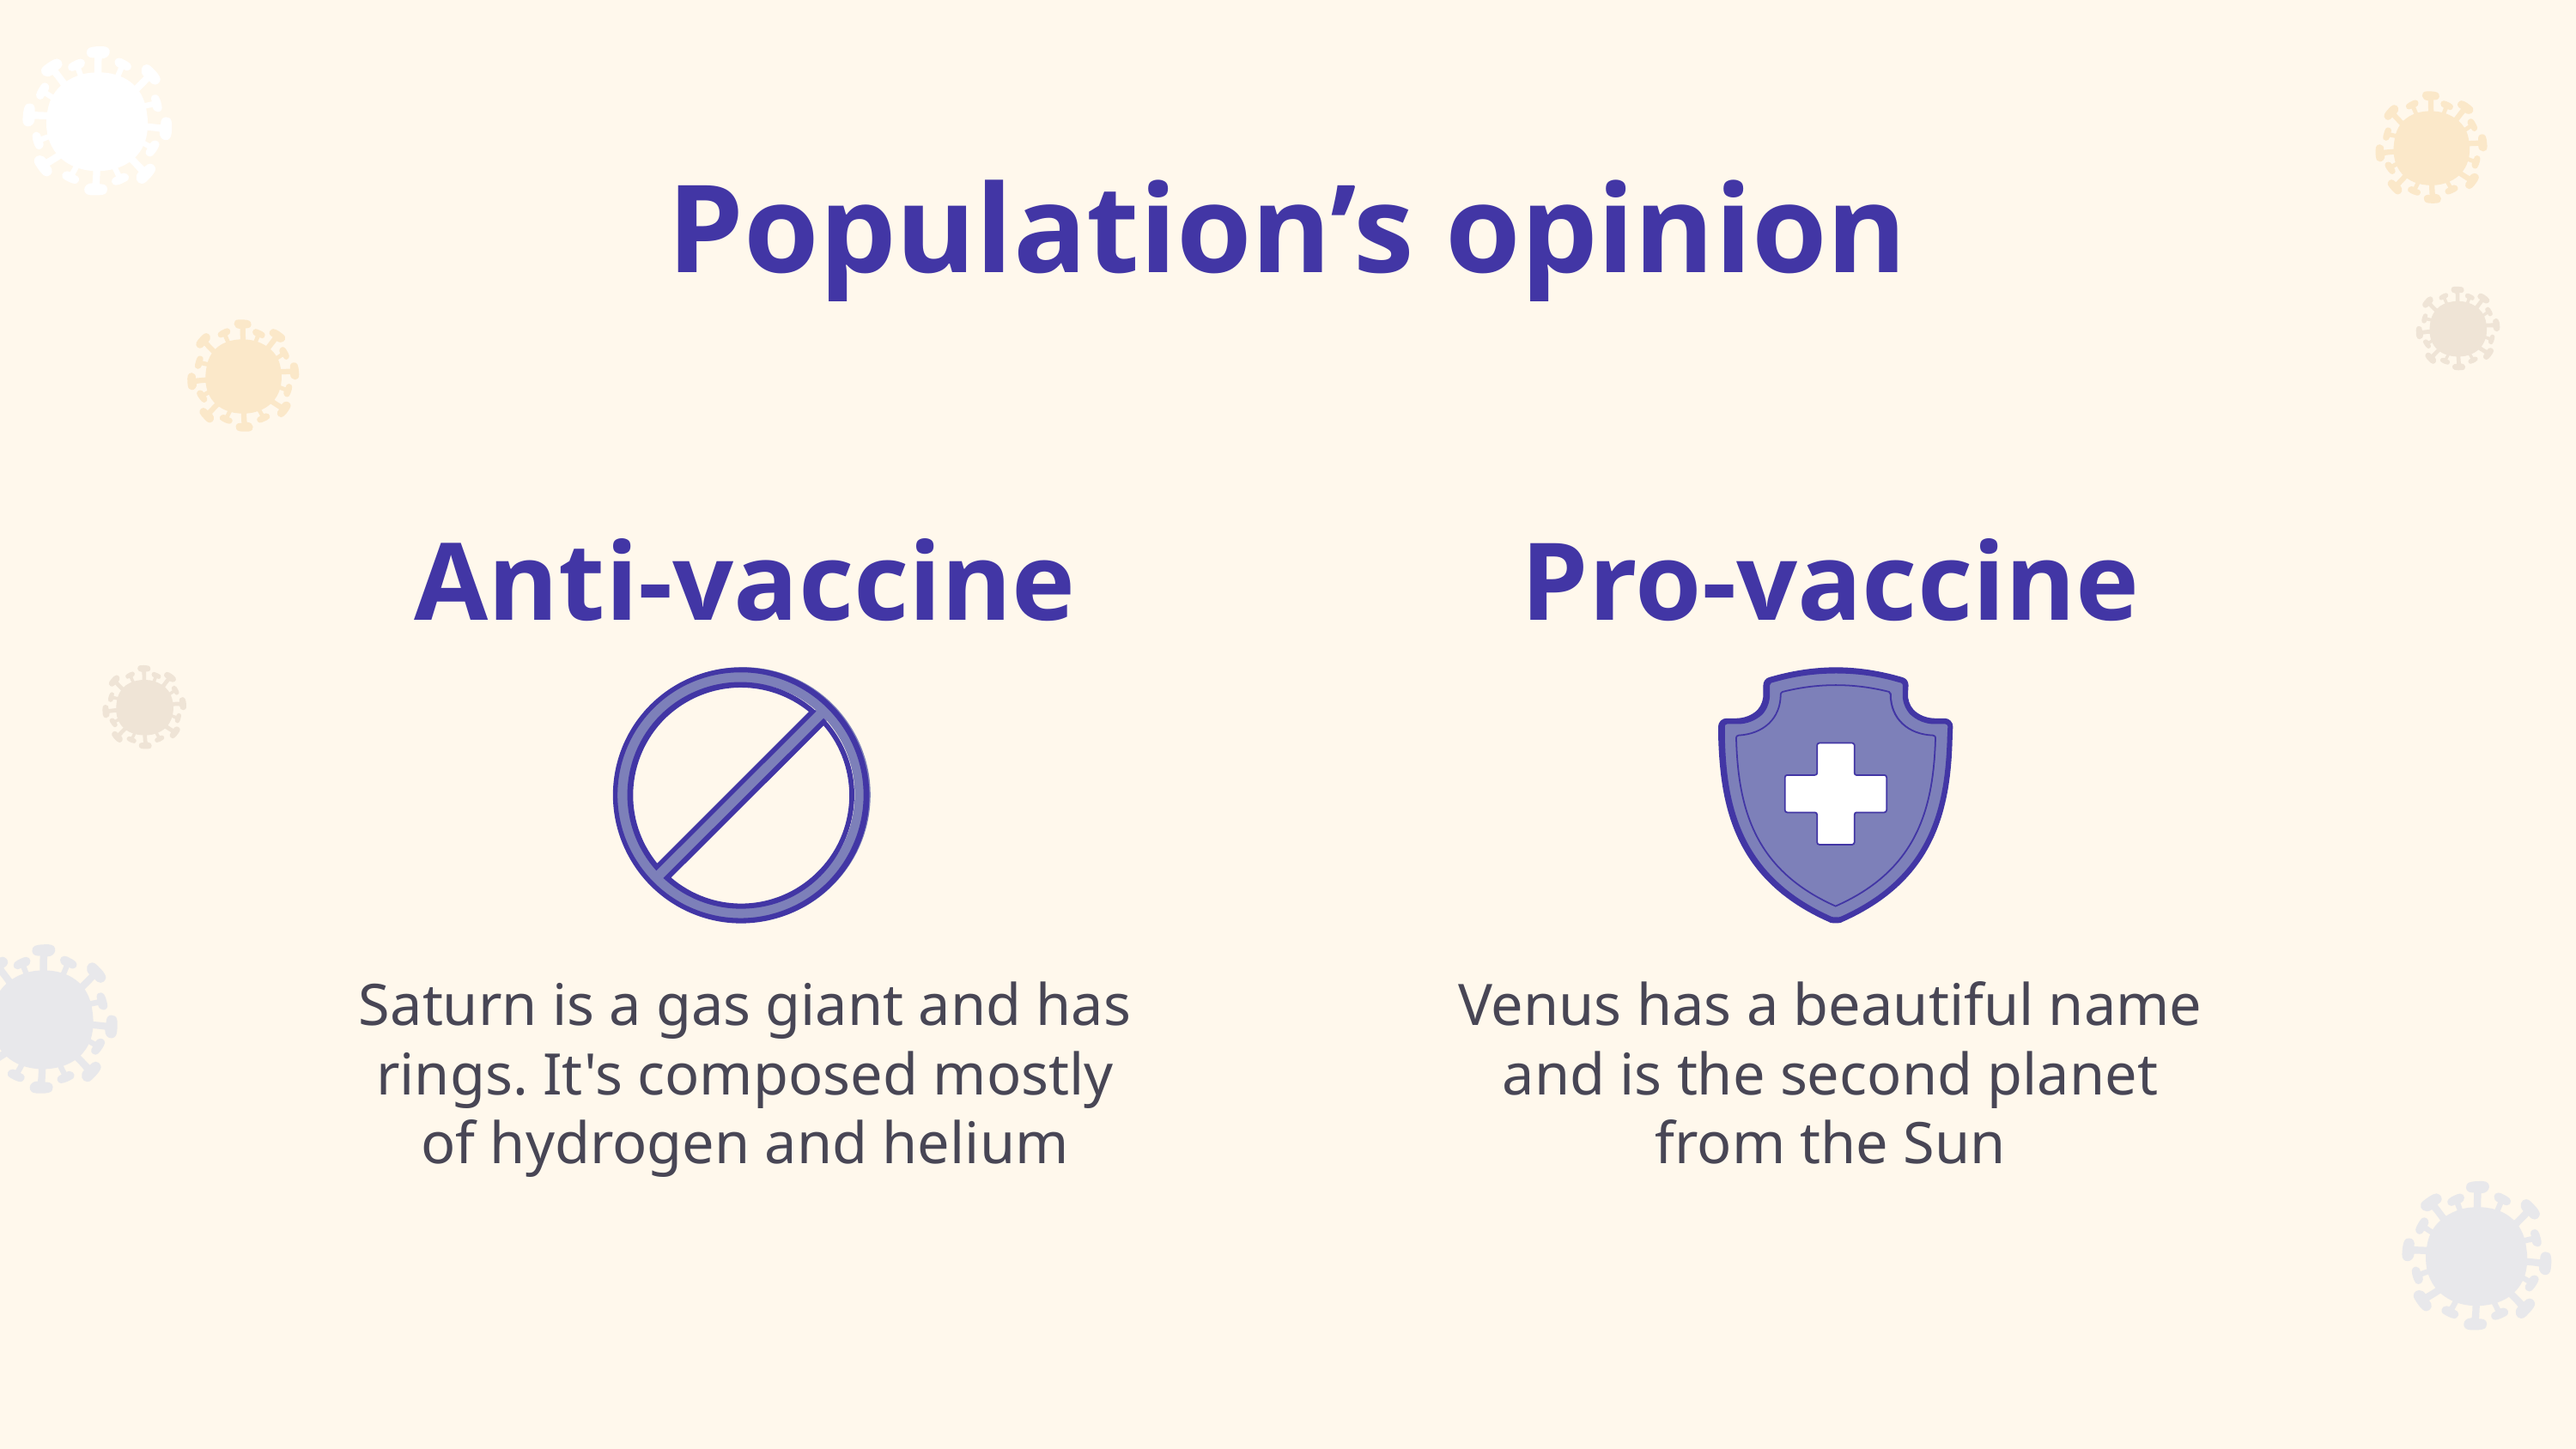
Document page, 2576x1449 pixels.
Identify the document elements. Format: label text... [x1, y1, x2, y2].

subtitle Pro-vaccine [1408, 467, 2252, 629]
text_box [1717, 667, 1953, 924]
text_box [612, 667, 870, 924]
subtitle Saturn is a gas giant and has rings. It's composed mostly of hydrogen and helium [327, 943, 1163, 1264]
text_box [618, 673, 863, 918]
subtitle Venus has a beautiful name and is the second planet from the Sun [1413, 943, 2249, 1264]
title Population’s opinion [201, 124, 2375, 287]
subtitle Anti-vaccine [324, 467, 1168, 629]
